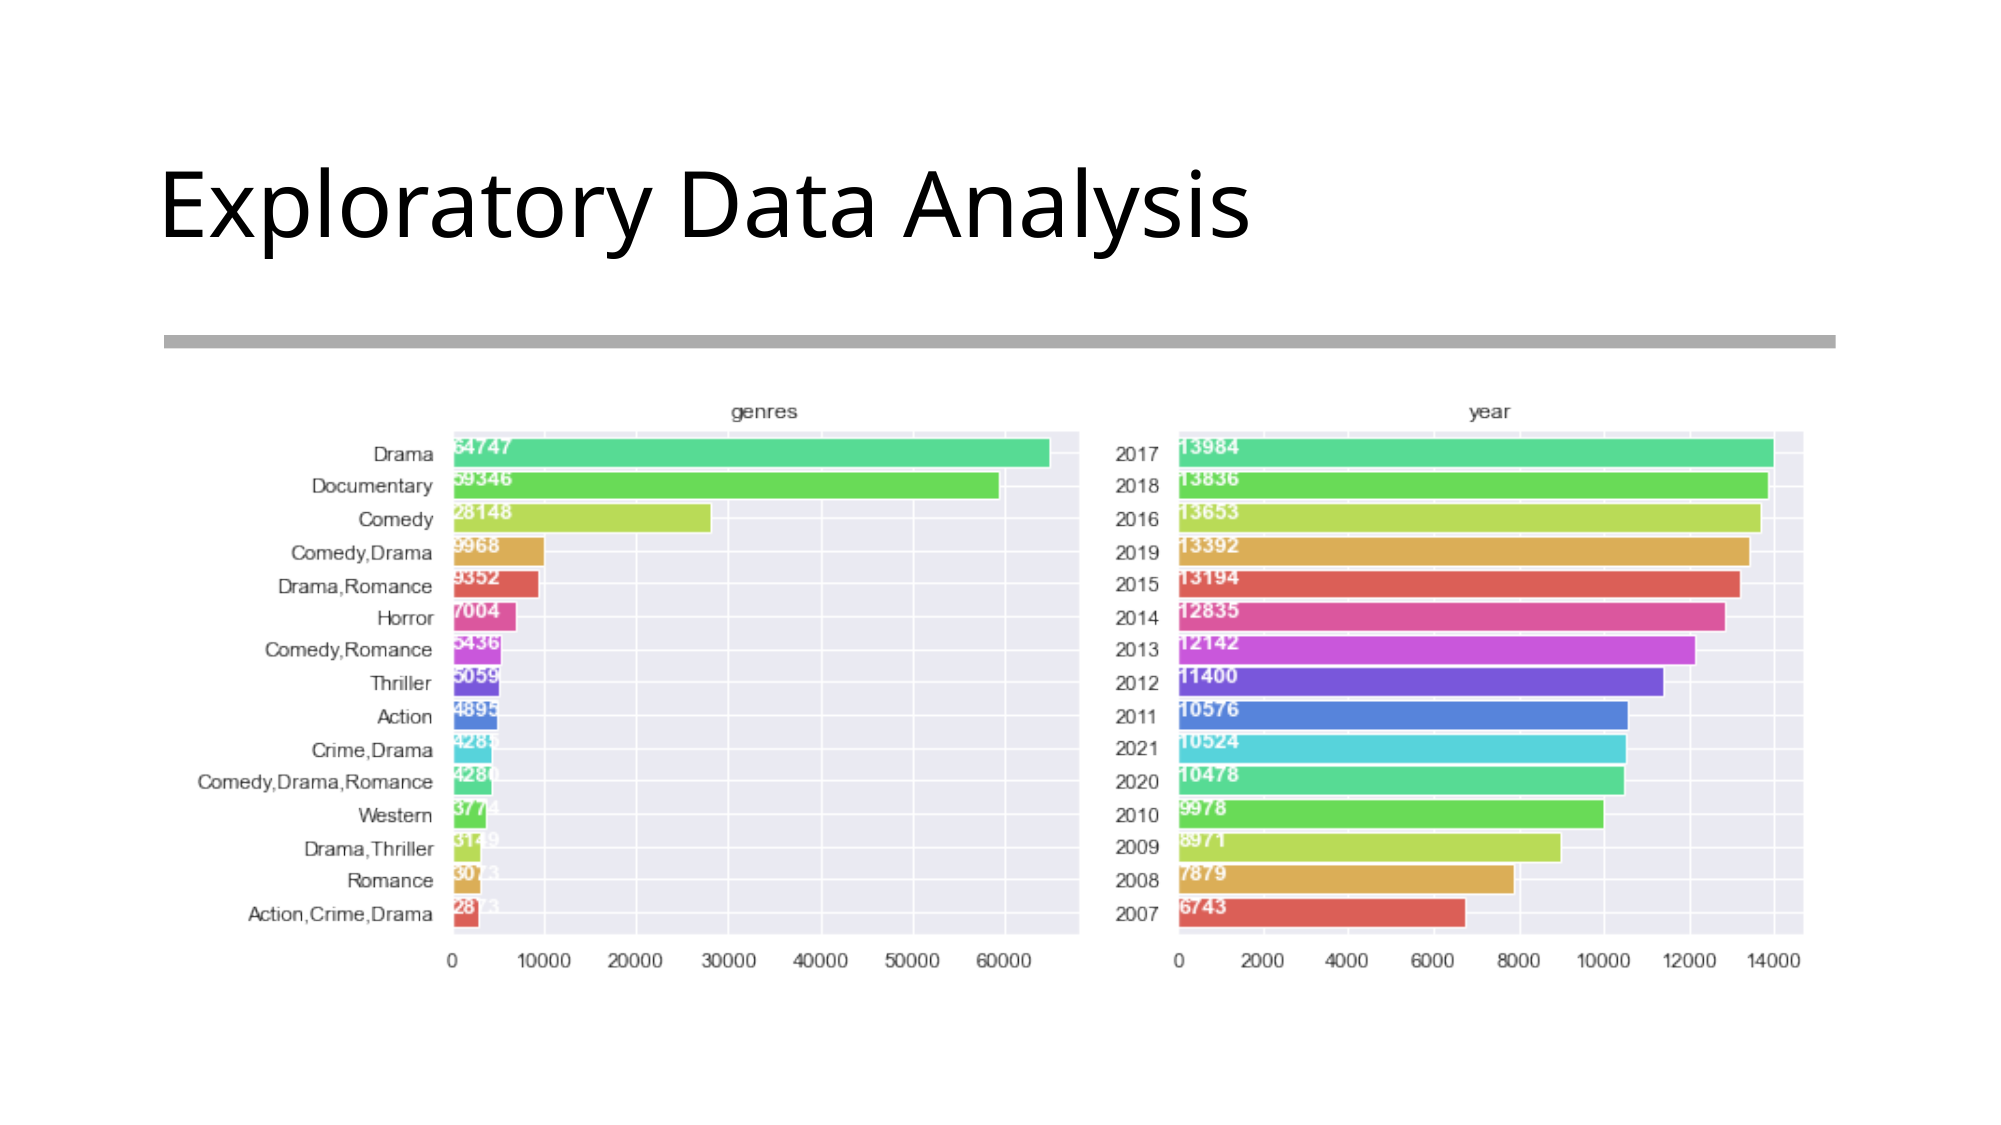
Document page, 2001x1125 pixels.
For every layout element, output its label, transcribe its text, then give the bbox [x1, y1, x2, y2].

text_box [163, 334, 1837, 349]
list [1101, 391, 1817, 985]
picture [182, 391, 1091, 985]
title Exploratory Data Analysis [142, 99, 1858, 317]
